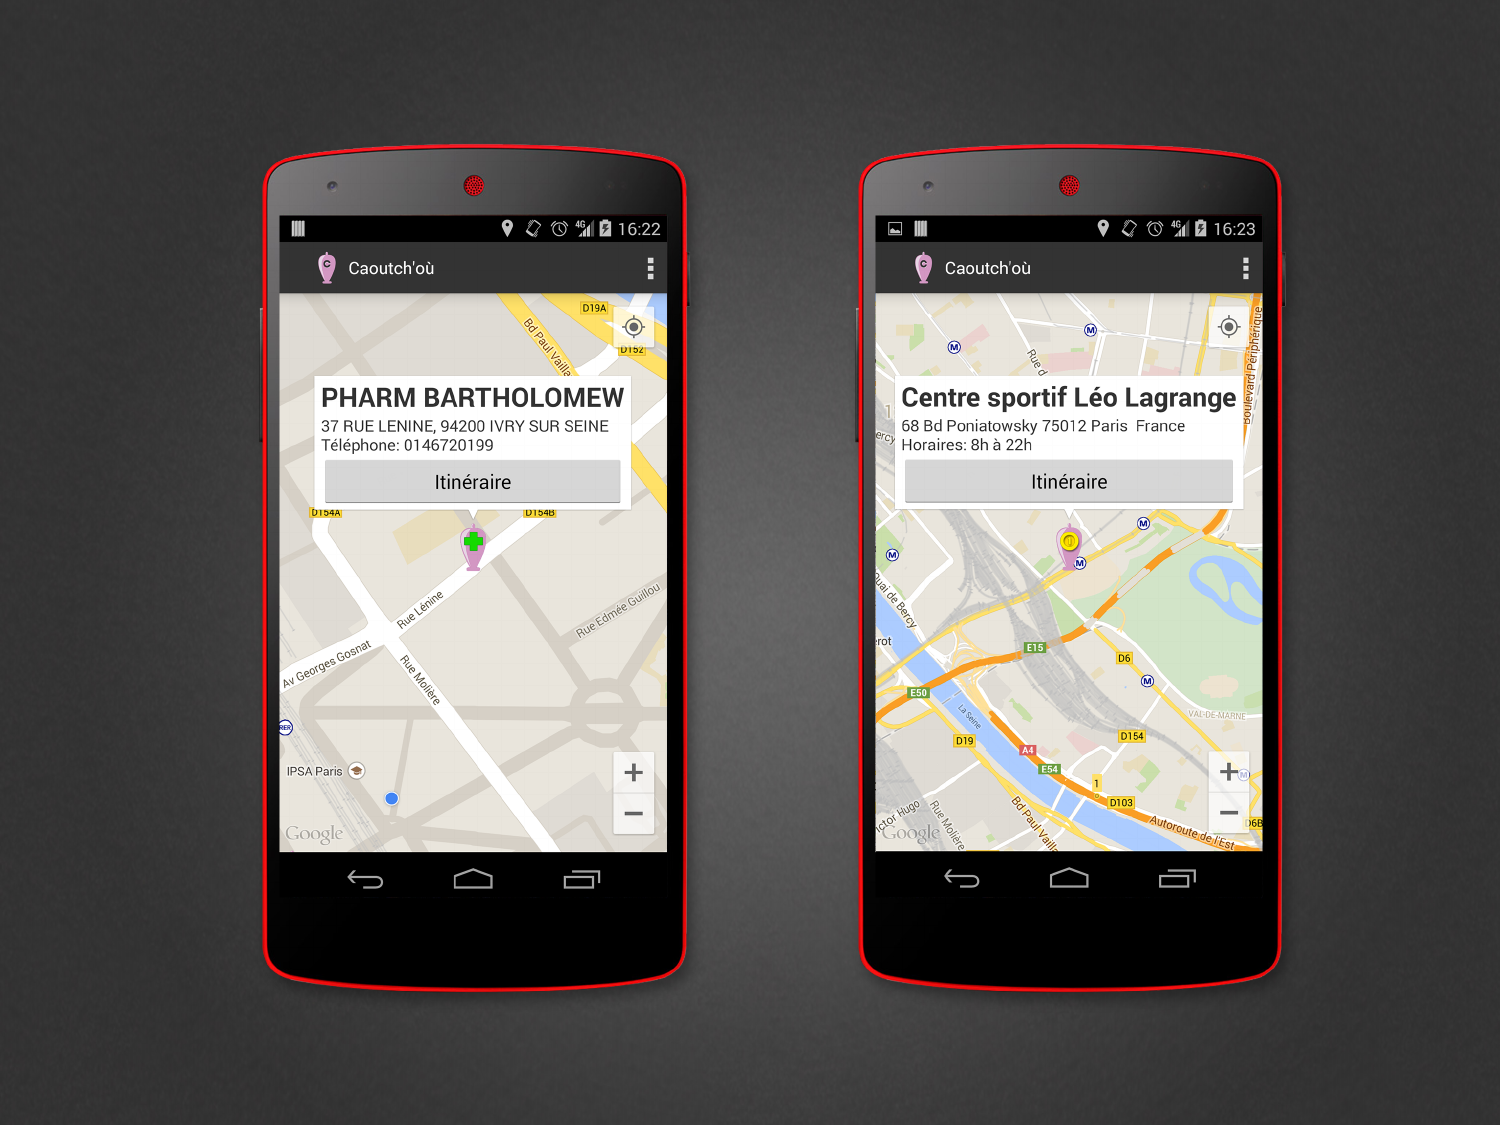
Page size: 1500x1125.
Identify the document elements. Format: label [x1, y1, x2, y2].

title [75, 45, 1425, 233]
list [0, 118, 836, 1035]
picture [0, 0, 1500, 1125]
